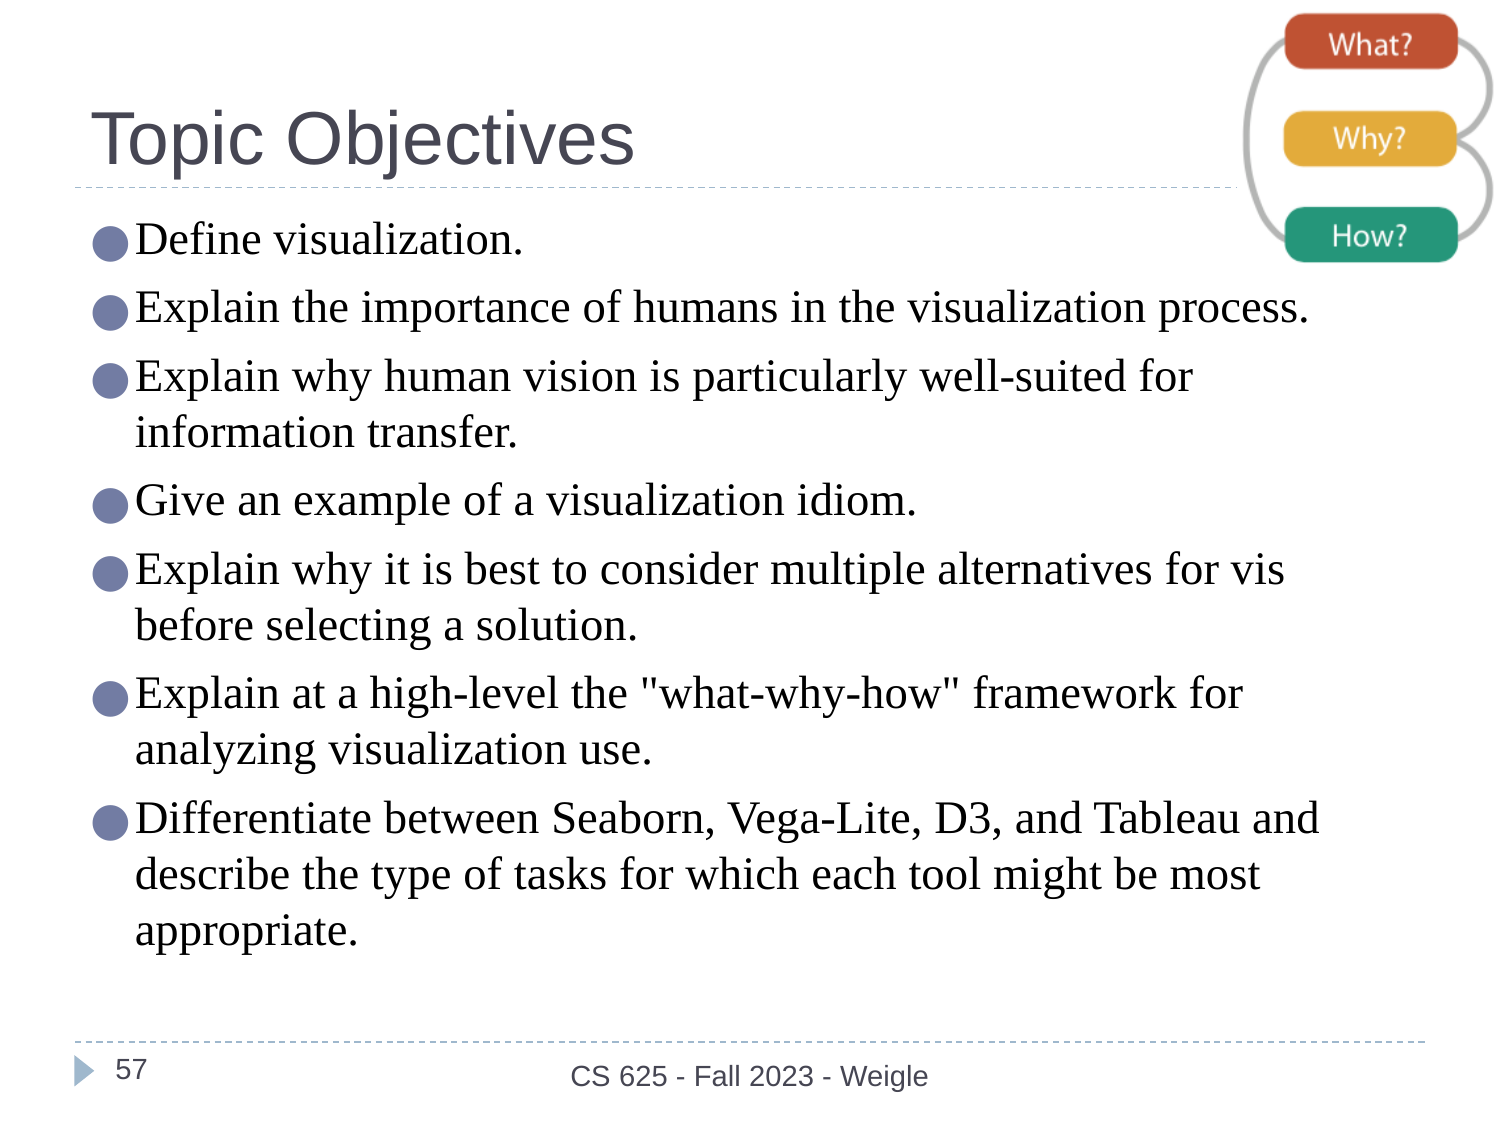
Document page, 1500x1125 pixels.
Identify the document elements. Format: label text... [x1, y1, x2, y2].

list Define visualization. Explain the importance of humans in the visualization process. Explain why human vision is particularly well-suited for information transfer. Give an example of a visualization idiom. Explain why it is best to consider multiple alternatives for vis before selecting a solution. Explain at a high-level the "what-why-how" framework for analyzing visualization use. Differentiate between Seaborn, Vega-Lite, D3, and Tableau and describe the type of tasks for which each tool might be most appropriate. [75, 200, 1425, 1010]
picture [1237, 0, 1500, 274]
title Topic Objectives [75, 24, 1232, 188]
slide_number ‹#› [100, 1042, 426, 1103]
